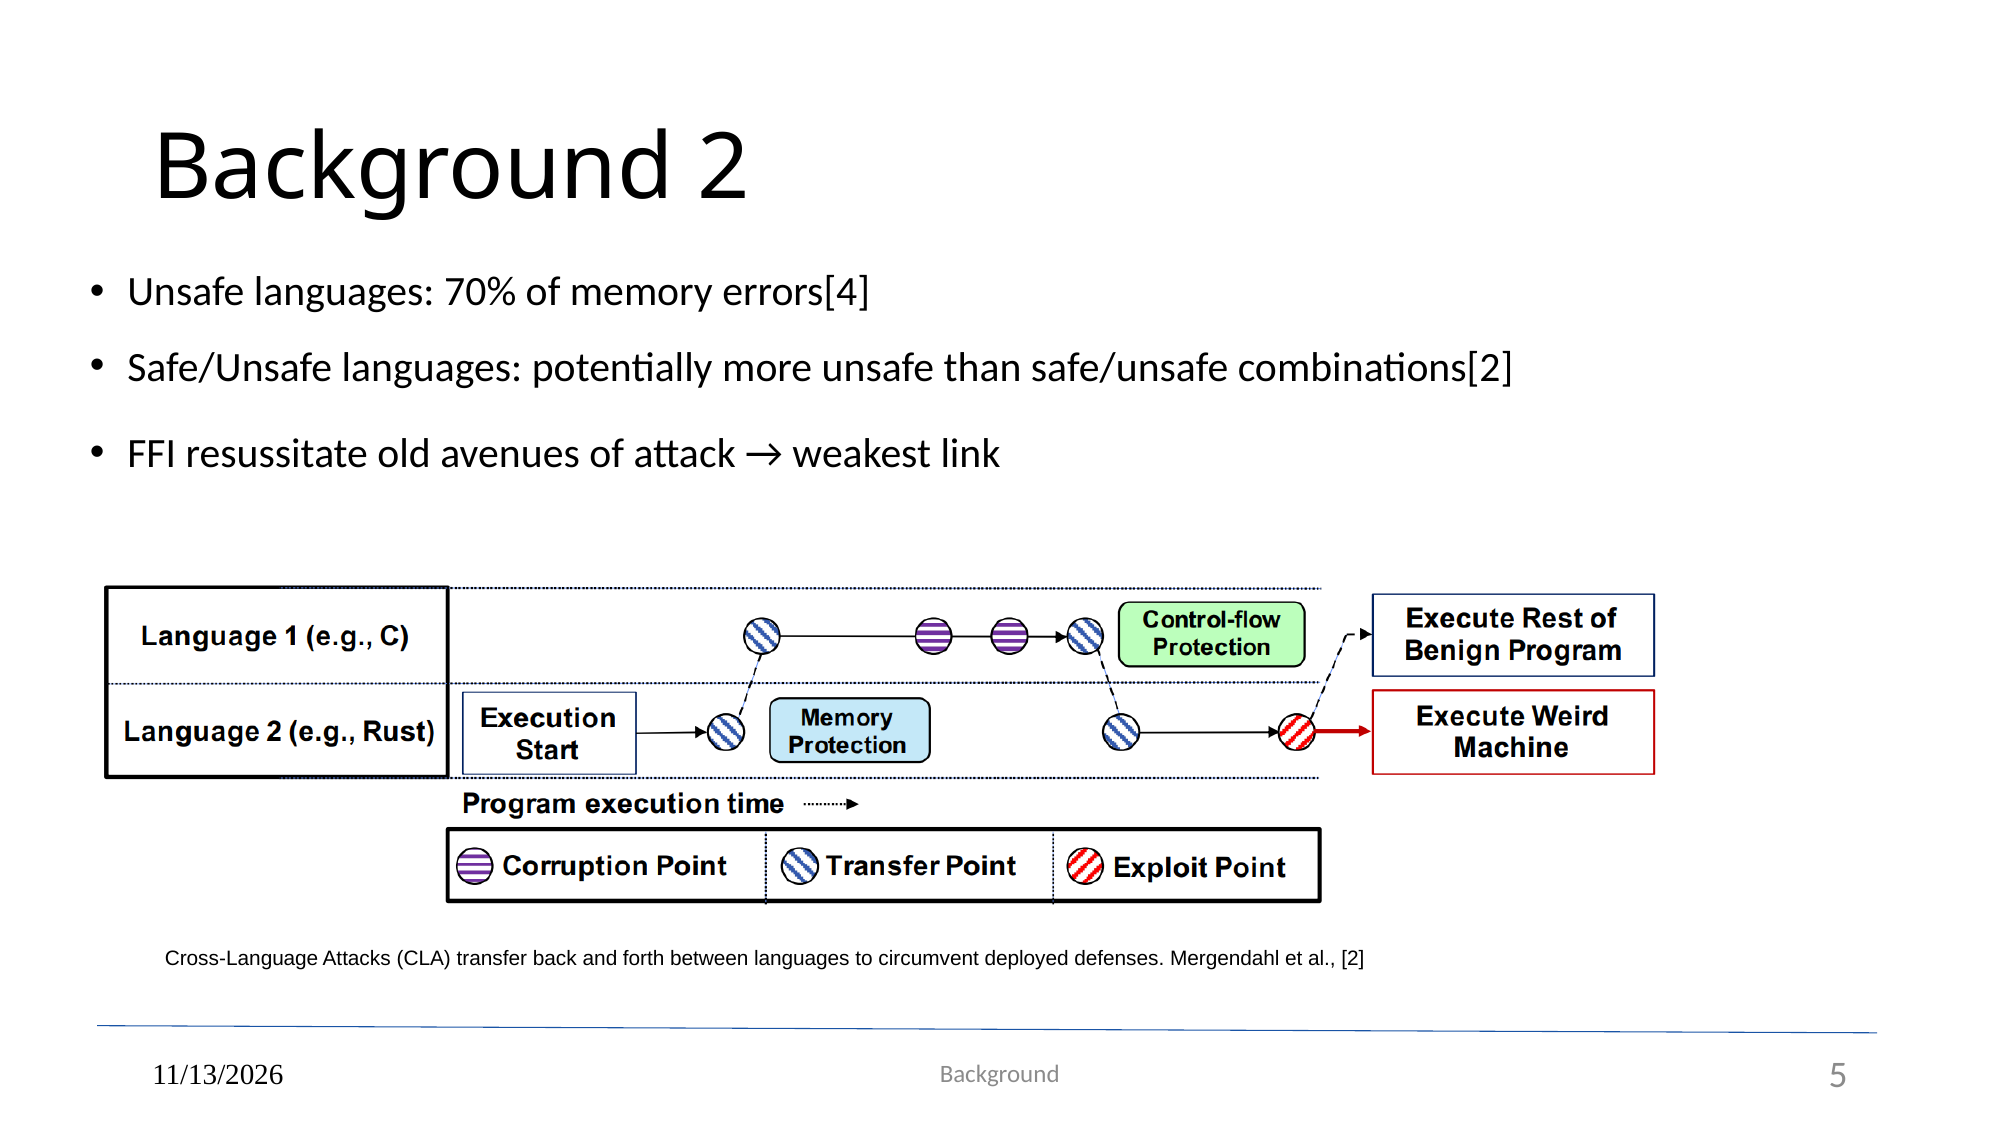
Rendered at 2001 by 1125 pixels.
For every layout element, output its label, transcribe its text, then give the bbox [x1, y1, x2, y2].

title Background 2 [137, 59, 1863, 278]
list Unsafe languages: 70% of memory errors[4] Safe/Unsafe languages: potentially more unsafe than safe/unsafe combinations[2] FFI resussitate old avenues of attack → weakest link [75, 262, 1800, 977]
slide_number 5 [1412, 1042, 1863, 1103]
picture [87, 562, 1688, 922]
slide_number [137, 1042, 588, 1103]
footer Background [662, 1042, 1338, 1103]
text_box Cross-Language Attacks (CLA) transfer back and forth between languages to circumvent deployed defenses. Mergendahl et al., [2] [150, 937, 1538, 1013]
